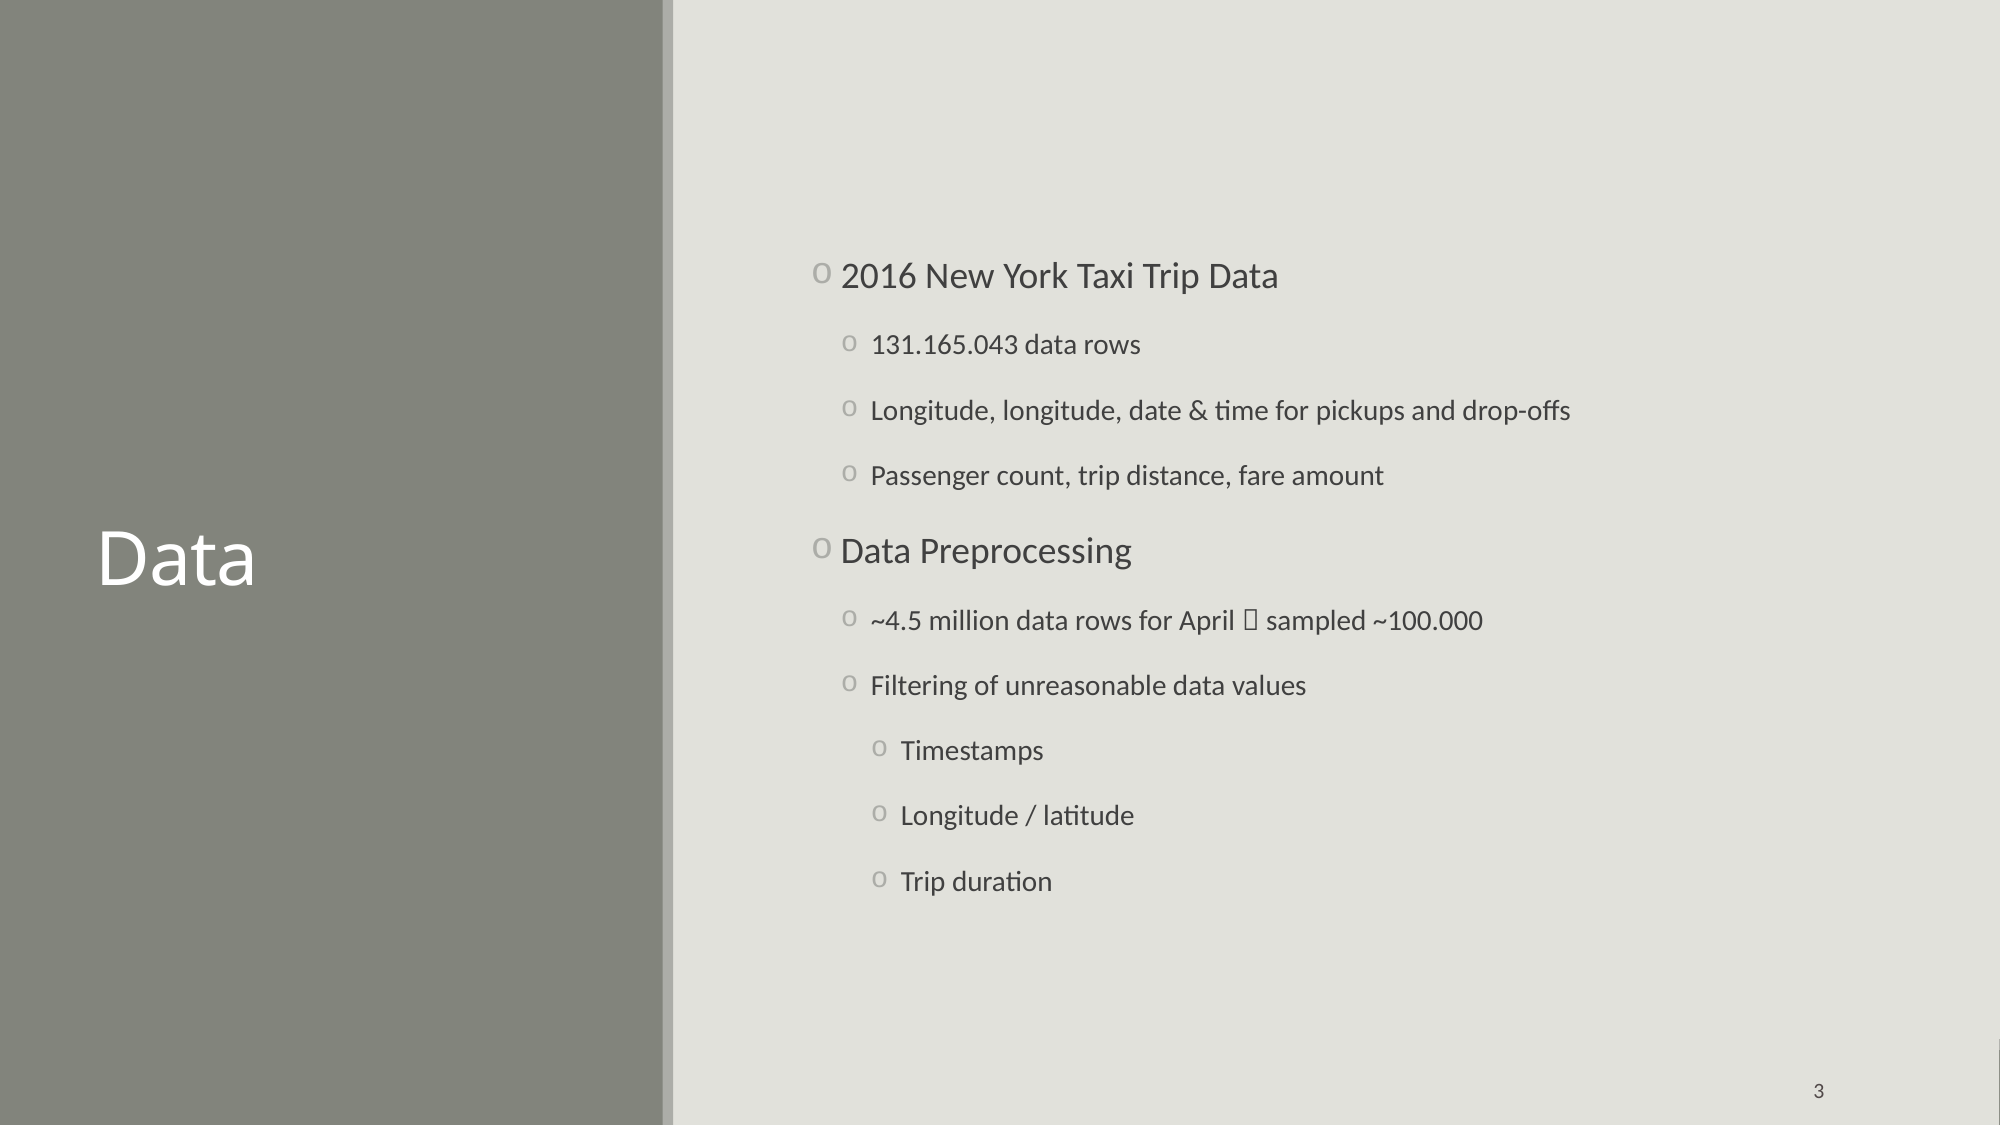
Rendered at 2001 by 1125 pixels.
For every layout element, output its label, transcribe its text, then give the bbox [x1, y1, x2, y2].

title Data [80, 99, 587, 1026]
text_box [0, 0, 661, 1125]
slide_number 3 [1660, 1059, 1840, 1120]
list 2016 New York Taxi Trip Data 131.165.043 data rows Longitude, longitude, date & time for pickups and drop-offs Passenger count, trip distance, fare amount Data Preprocessing ~4.5 million data rows for April  sampled ~100.000 Filtering of unreasonable data values Timestamps Longitude / latitude Trip duration [777, 99, 1830, 1026]
text_box [661, 0, 674, 1125]
text_box [674, 0, 2000, 1125]
